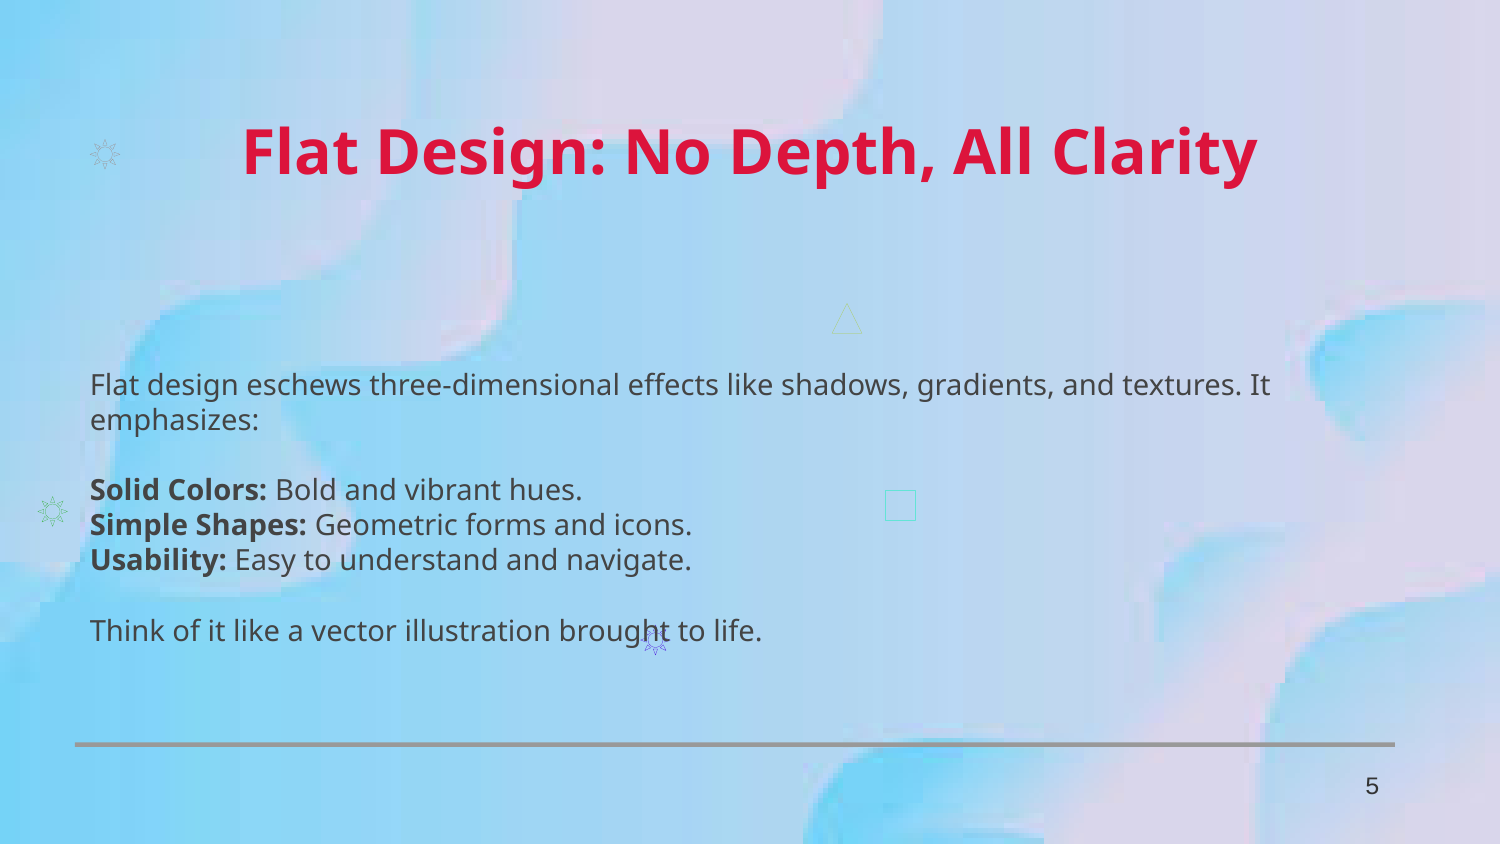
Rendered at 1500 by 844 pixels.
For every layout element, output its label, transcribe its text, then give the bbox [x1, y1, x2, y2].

text_box Flat design eschews three-dimensional effects like shadows, gradients, and textures. It emphasizes: Solid Colors: Bold and vibrant hues. Simple Shapes: Geometric forms and icons. Usability: Easy to understand and navigate. Think of it like a vector illustration brought to life. [74, 270, 1425, 777]
text_box Flat Design: No Depth, All Clarity [74, 74, 1425, 225]
text_box [41, 496, 68, 523]
text_box [74, 742, 1395, 747]
picture [0, 0, 1500, 844]
